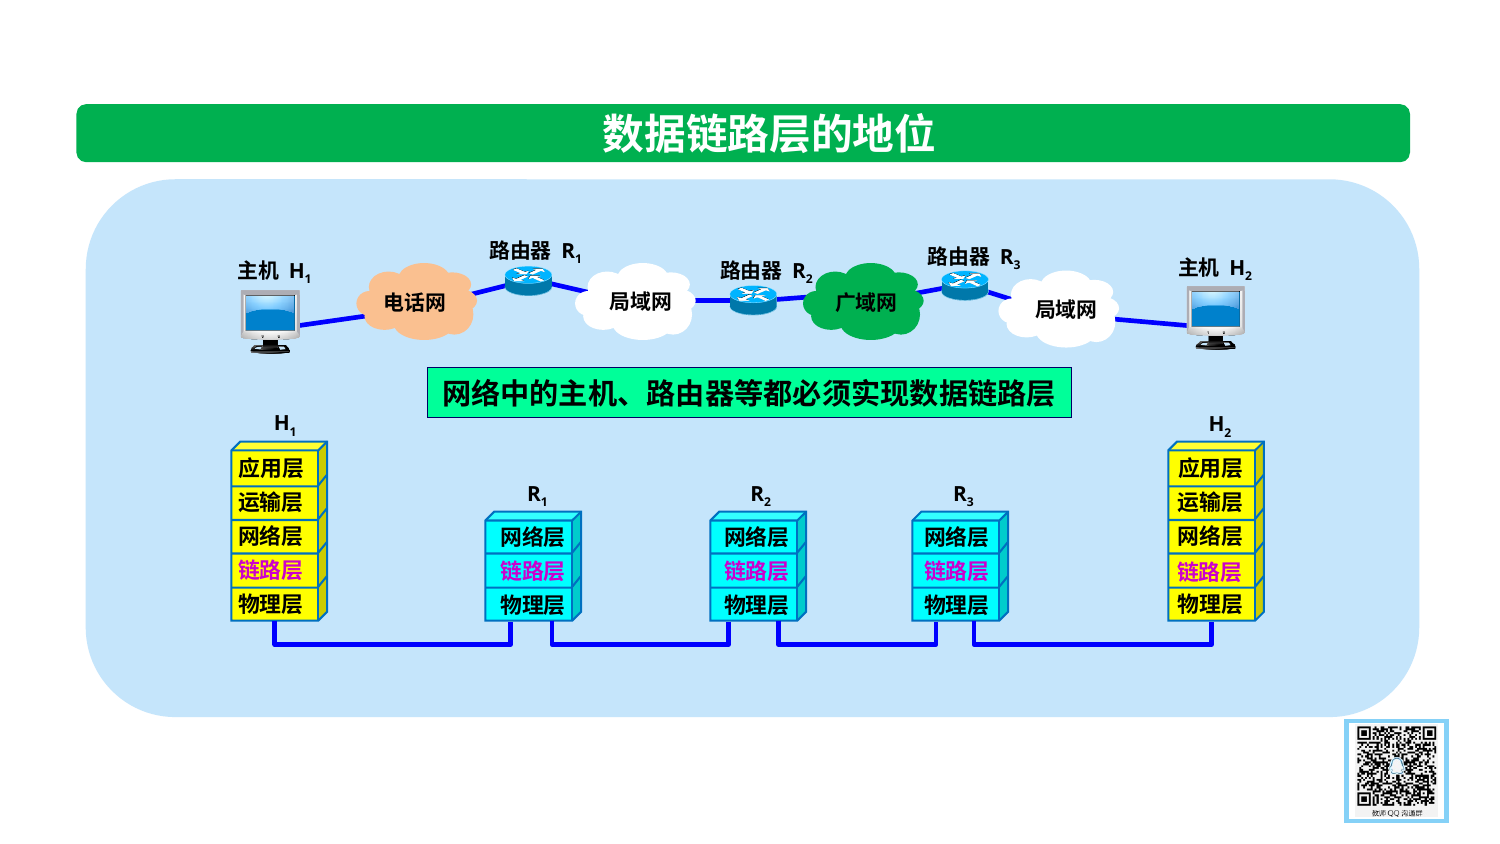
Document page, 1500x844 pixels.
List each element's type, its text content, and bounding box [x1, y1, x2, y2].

picture [968, 281, 979, 286]
picture [236, 287, 304, 355]
text_box [952, 104, 1411, 163]
picture [952, 274, 963, 278]
text_box [76, 104, 587, 163]
text_box [482, 286, 499, 292]
picture [941, 294, 961, 301]
text_box [938, 280, 1122, 355]
text_box 主机 H2 [1163, 247, 1267, 291]
picture [950, 281, 962, 286]
picture [504, 265, 553, 281]
text_box [308, 314, 351, 325]
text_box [998, 270, 1120, 348]
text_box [356, 262, 478, 341]
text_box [574, 262, 696, 341]
picture [504, 288, 553, 297]
text_box 路由器 R2 [705, 249, 828, 293]
picture [729, 285, 778, 316]
text_box 主机 H1 [222, 250, 327, 294]
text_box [802, 262, 924, 341]
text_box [231, 635, 1265, 645]
text_box 路由器 R3 [912, 236, 1036, 280]
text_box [231, 402, 1265, 445]
picture [756, 296, 767, 301]
picture [1355, 724, 1438, 817]
text_box 路由器 R1 [474, 230, 597, 274]
picture [969, 294, 989, 301]
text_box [222, 447, 1275, 627]
picture [968, 270, 989, 278]
picture [756, 289, 767, 293]
text_box 数据链路层的地位 [587, 100, 952, 166]
text_box [989, 272, 998, 280]
picture [741, 289, 751, 293]
text_box 网络中的主机、路由器等都必须实现数据链路层 [427, 367, 1072, 400]
picture [1181, 283, 1250, 351]
picture [739, 296, 749, 301]
picture [941, 270, 962, 277]
picture [729, 285, 746, 296]
text_box [83, 177, 1422, 720]
